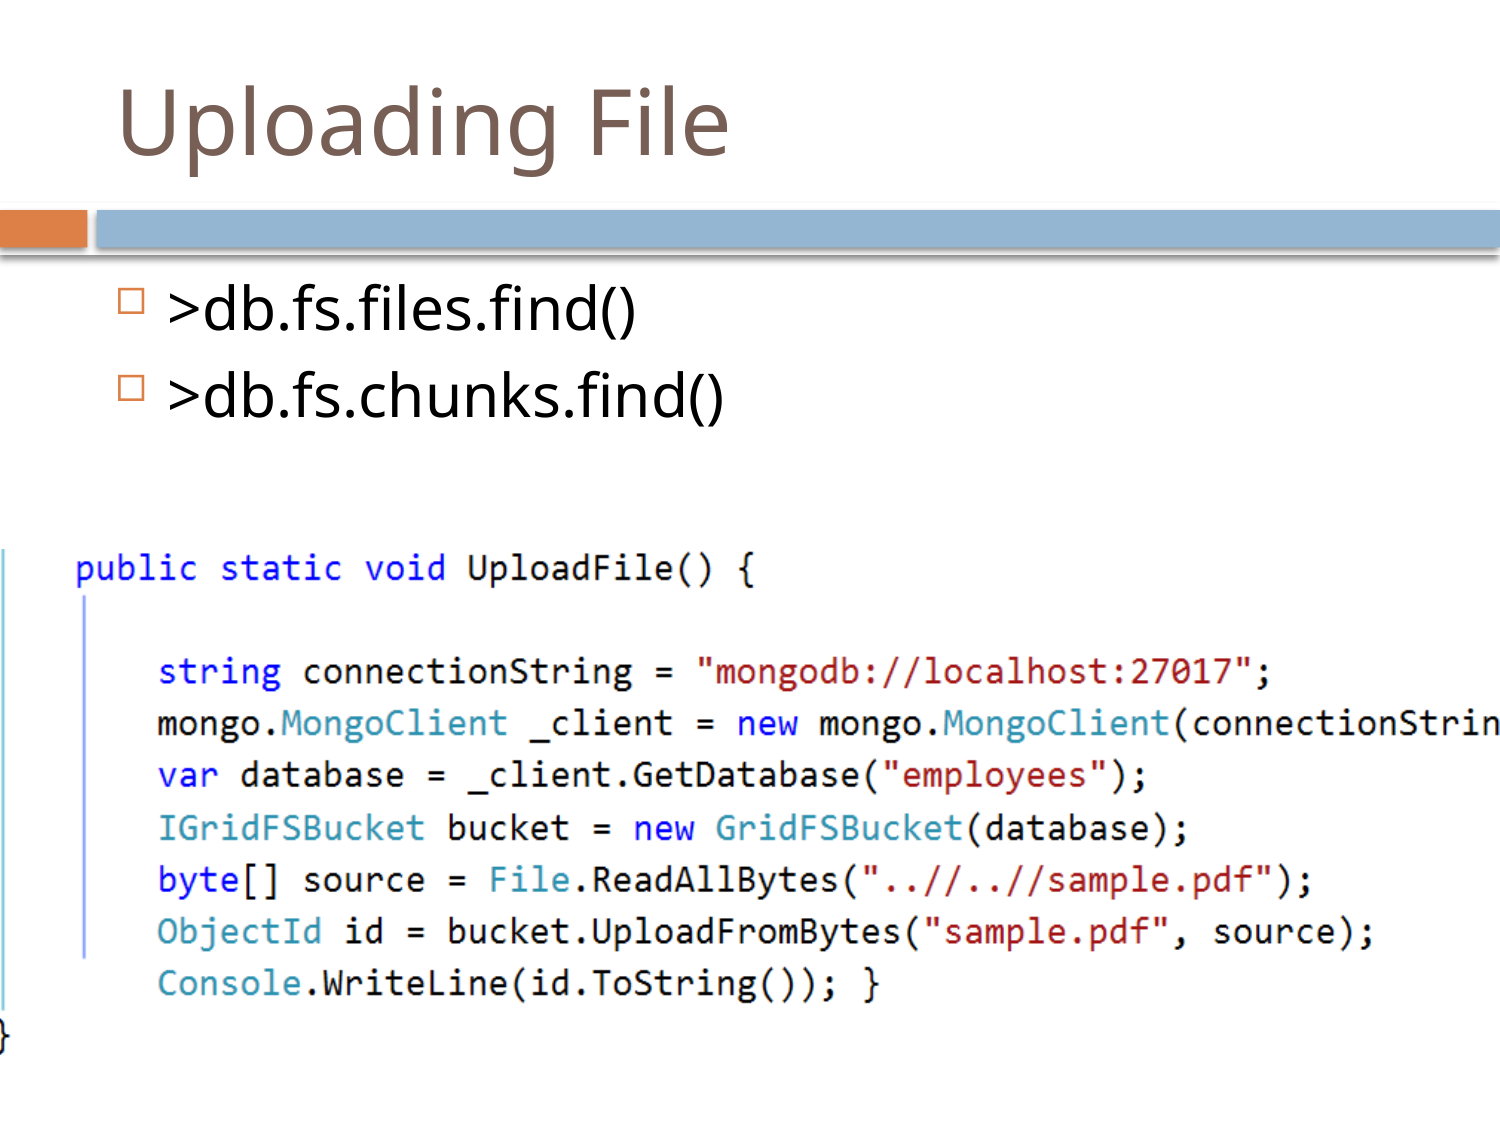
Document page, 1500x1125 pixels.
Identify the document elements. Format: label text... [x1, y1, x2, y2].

list >db.fs.files.find() >db.fs.chunks.find() [100, 262, 1438, 548]
title Uploading File [100, 37, 1438, 200]
picture [0, 549, 1500, 1080]
